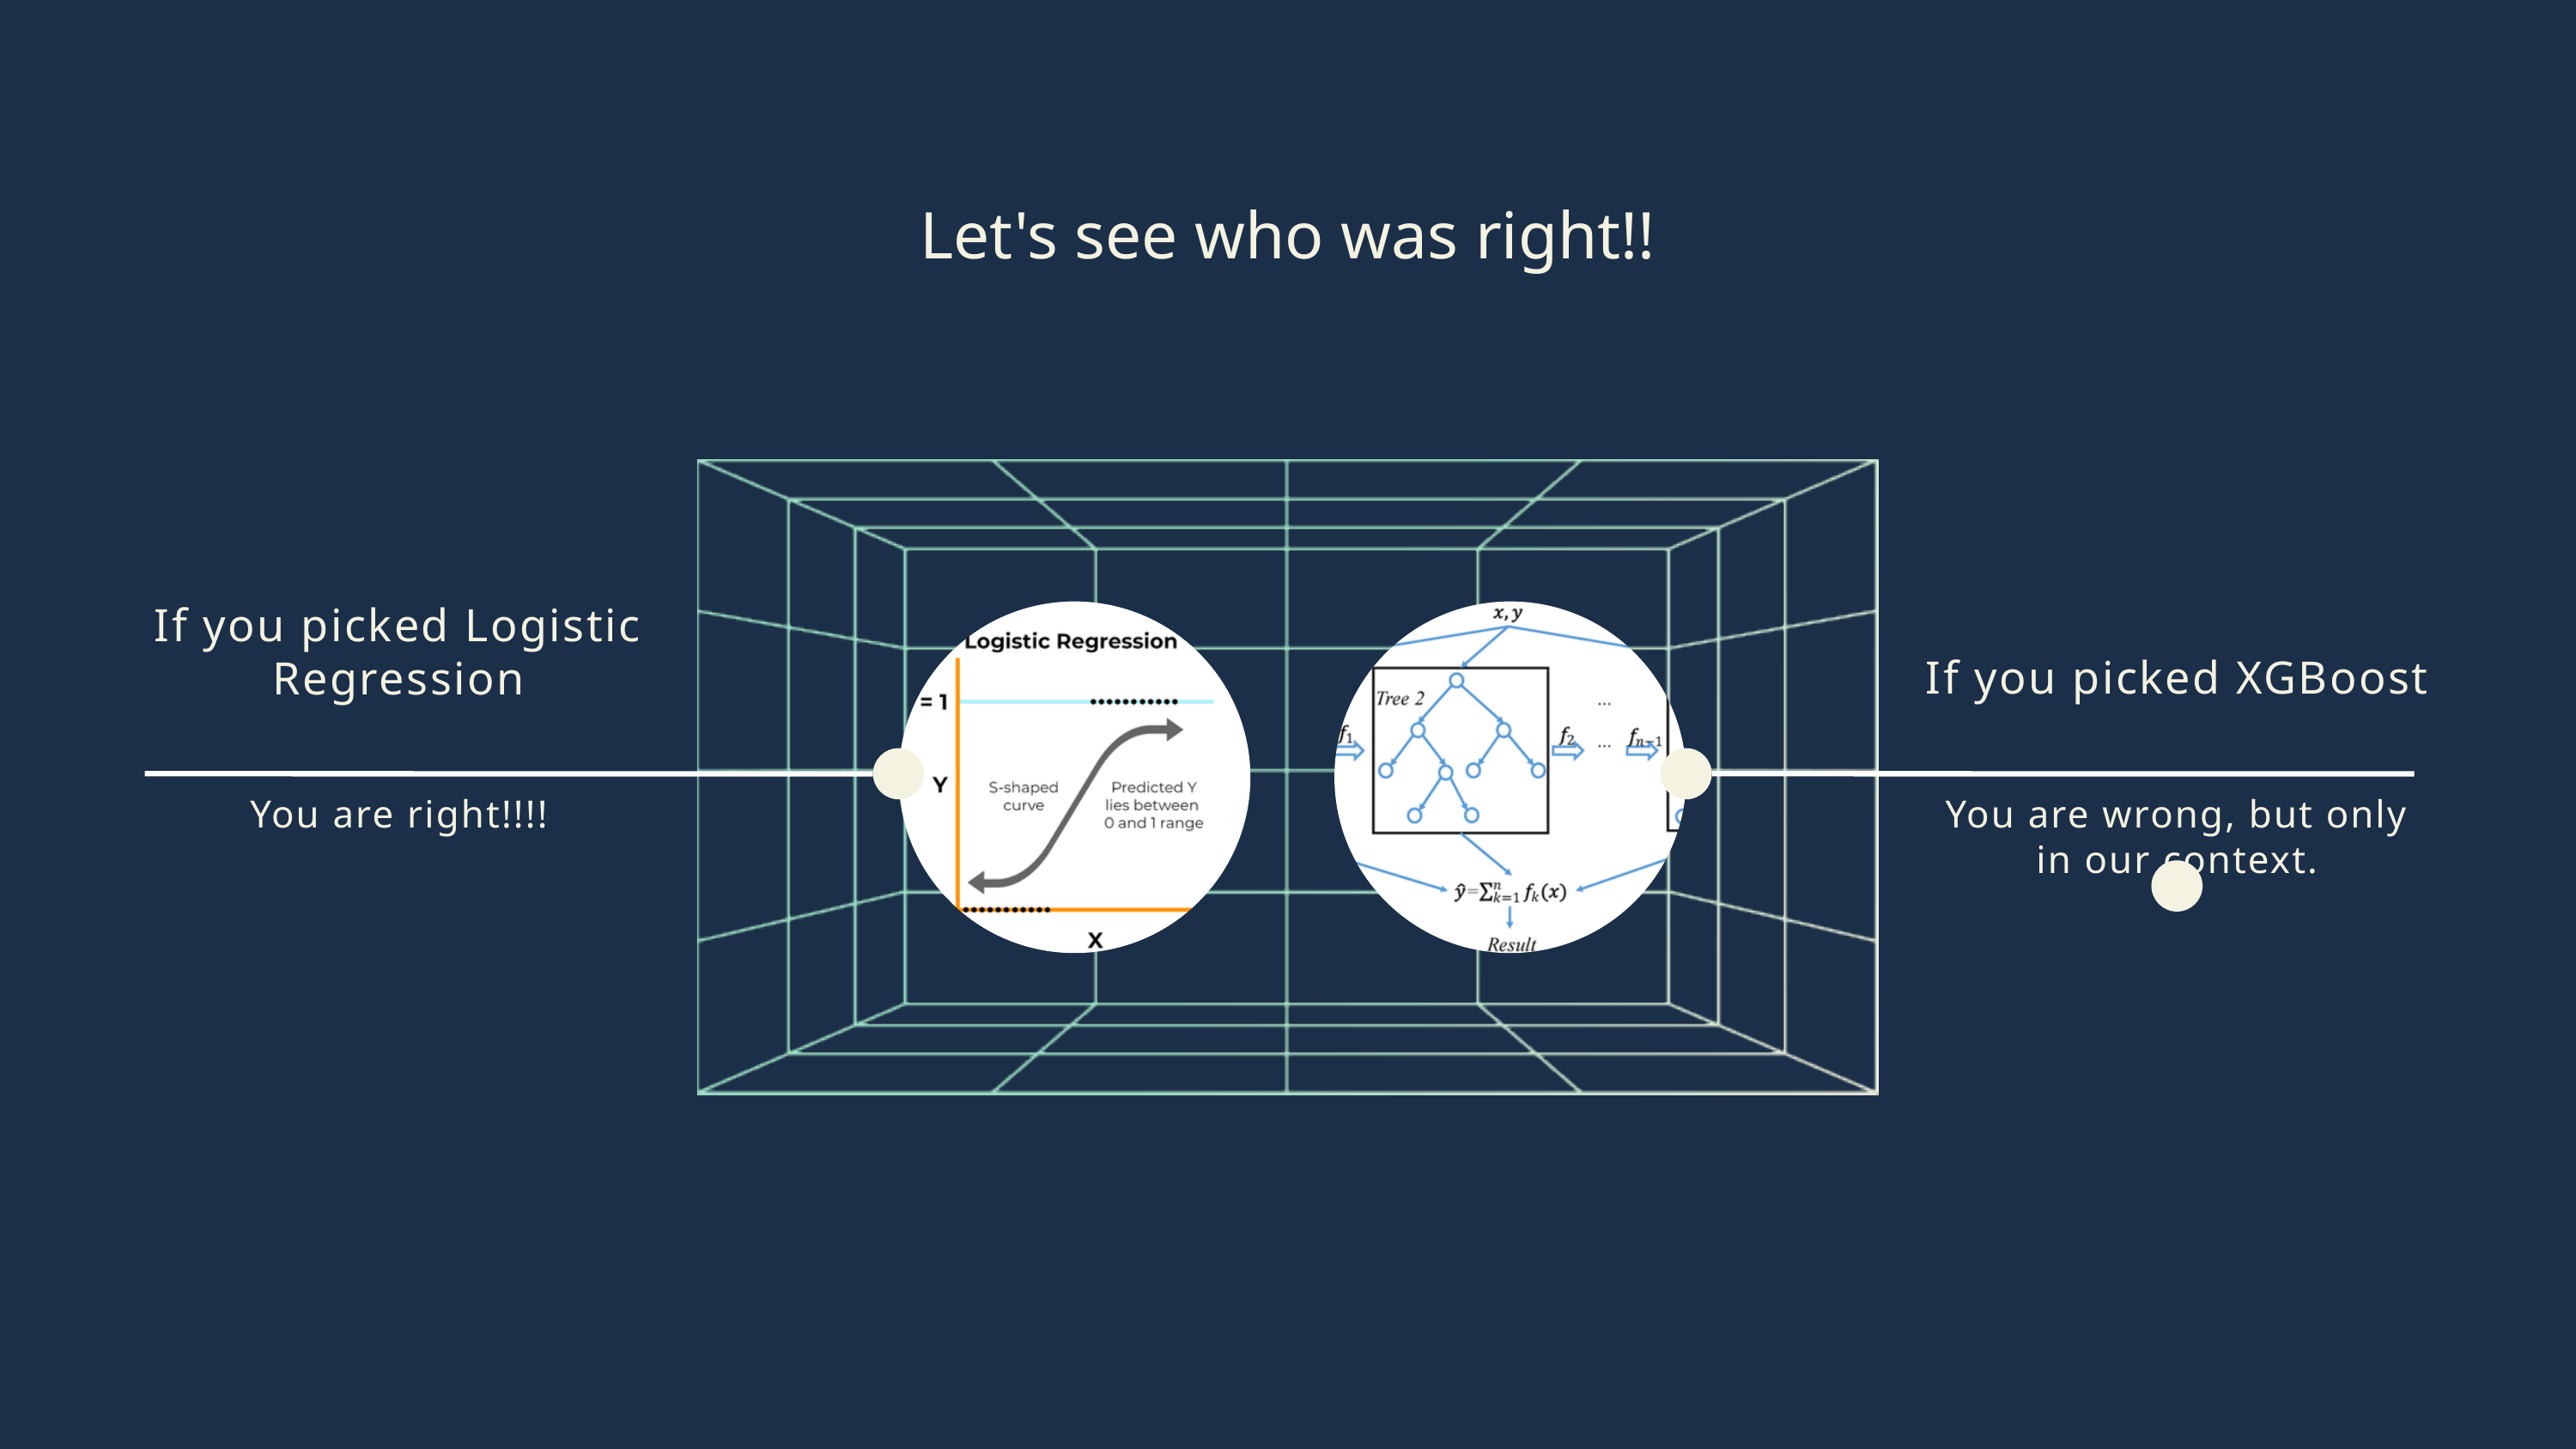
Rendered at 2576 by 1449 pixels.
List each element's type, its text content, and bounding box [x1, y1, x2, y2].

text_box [2151, 860, 2203, 912]
text_box If you picked Logistic Regression [144, 597, 653, 705]
text_box You are right!!!! [144, 791, 653, 836]
text_box Let's see who was right!! [586, 181, 1989, 272]
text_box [1334, 601, 1686, 954]
text_box If you picked XGBoost [1923, 649, 2432, 703]
text_box [696, 459, 1880, 1095]
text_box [1660, 748, 1712, 800]
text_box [872, 748, 925, 800]
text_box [898, 601, 1251, 954]
text_box You are wrong, but only in our context. [1923, 791, 2432, 881]
